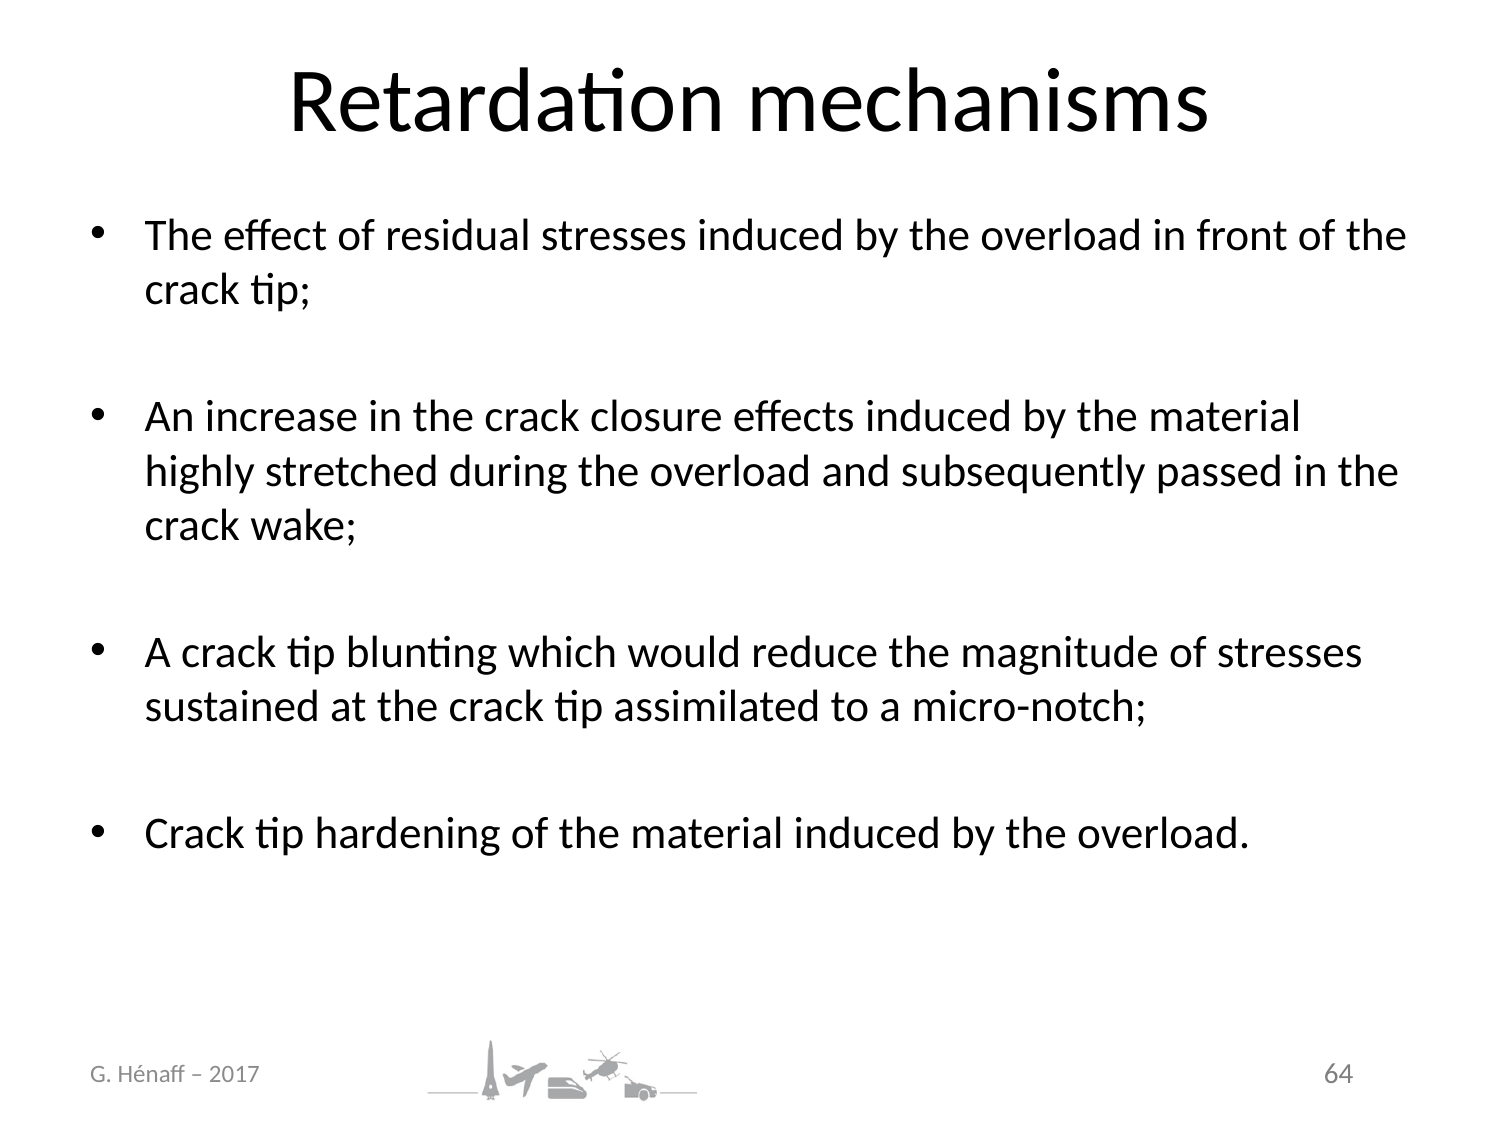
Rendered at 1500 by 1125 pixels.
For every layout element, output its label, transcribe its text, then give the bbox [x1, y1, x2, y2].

picture [425, 1036, 697, 1103]
list The effect of residual stresses induced by the overload in front of the crack tip; An increase in the crack closure effects induced by the material highly stretched during the overload and subsequently passed in the crack wake; A crack tip blunting which would reduce the magnitude of stresses sustained at the crack tip assimilated to a micro-notch; Crack tip hardening of the material induced by the overload. [75, 134, 1425, 877]
slide_number G. Hénaff – 2017 [75, 1042, 425, 1103]
title Retardation mechanisms [75, 1, 1425, 134]
